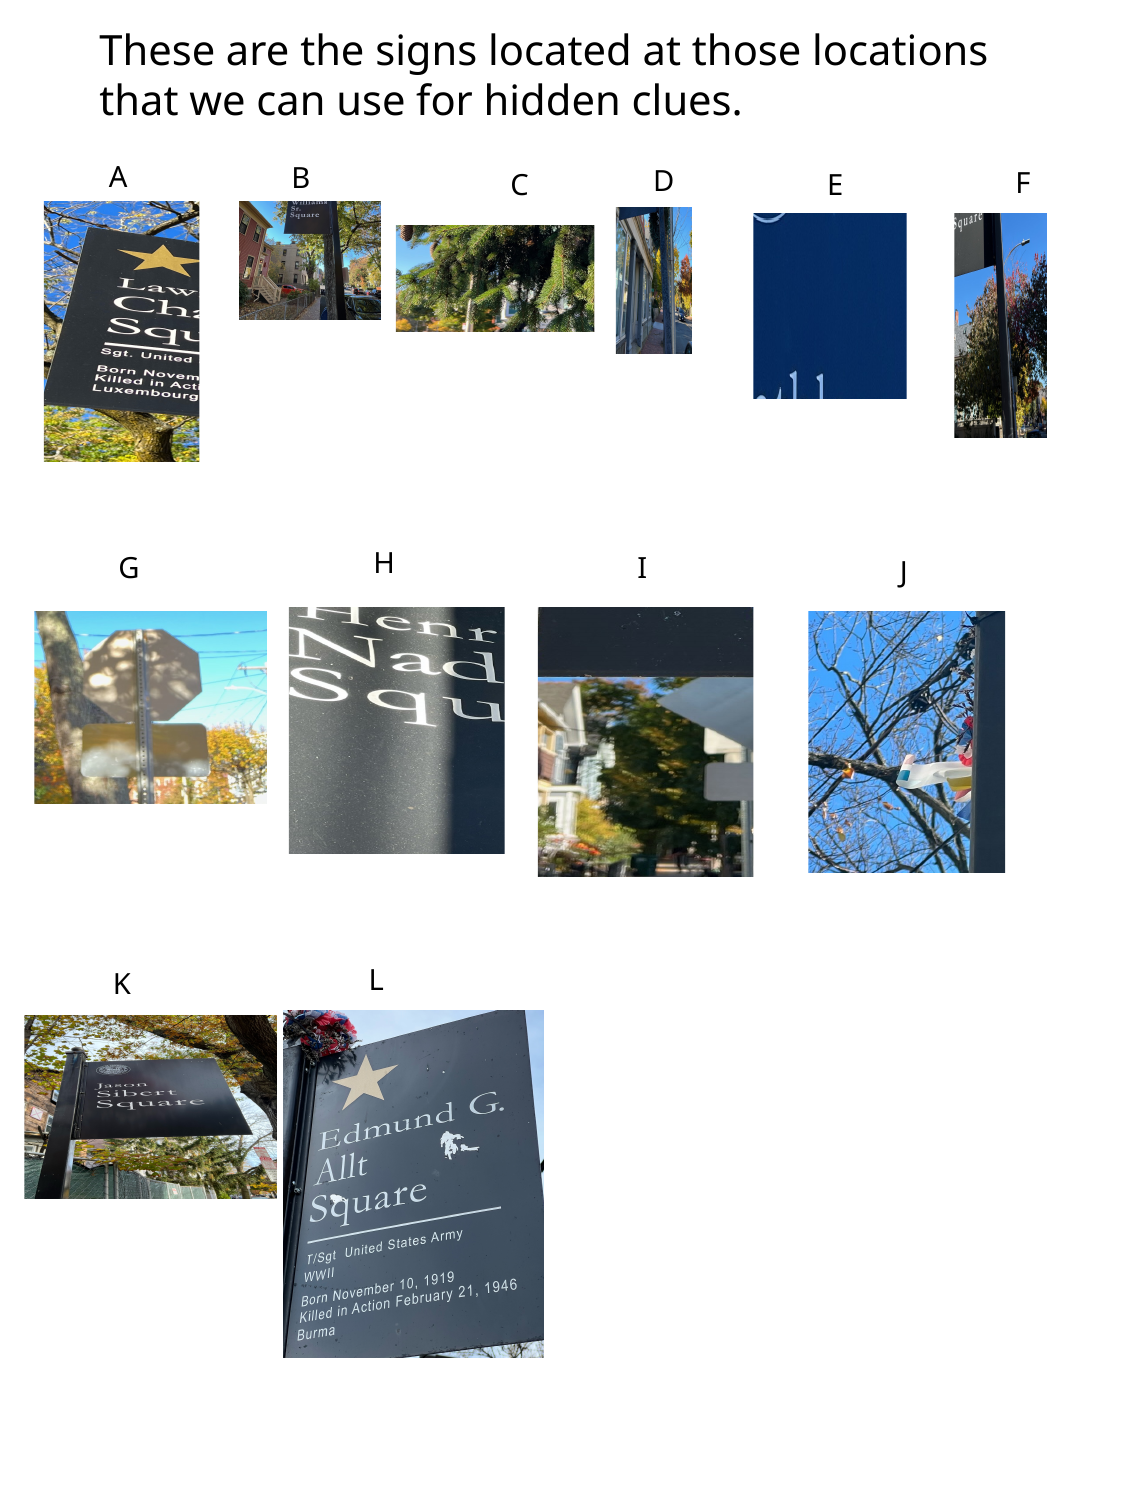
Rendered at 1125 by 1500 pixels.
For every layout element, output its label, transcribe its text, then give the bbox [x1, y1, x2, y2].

text_box G [103, 541, 155, 592]
picture [808, 611, 1006, 873]
text_box F [1000, 157, 1046, 207]
picture [34, 611, 267, 905]
picture [954, 213, 1097, 475]
text_box K [98, 958, 146, 1008]
picture [43, 201, 200, 462]
text_box C [495, 159, 544, 209]
picture [753, 213, 907, 399]
picture [288, 607, 505, 854]
picture [239, 201, 385, 395]
text_box I [622, 541, 663, 592]
picture [537, 607, 754, 877]
picture [395, 224, 595, 450]
text_box A [94, 150, 143, 201]
text_box J [885, 546, 929, 596]
picture [24, 1015, 277, 1245]
picture [283, 1010, 544, 1358]
text_box H [358, 537, 410, 587]
text_box B [276, 151, 325, 201]
text_box E [812, 159, 859, 209]
text_box L [353, 953, 399, 1004]
text_box D [638, 155, 689, 205]
text_box These are the signs located at those locations that we can use for hidden clues. [84, 16, 1077, 131]
picture [615, 207, 732, 440]
